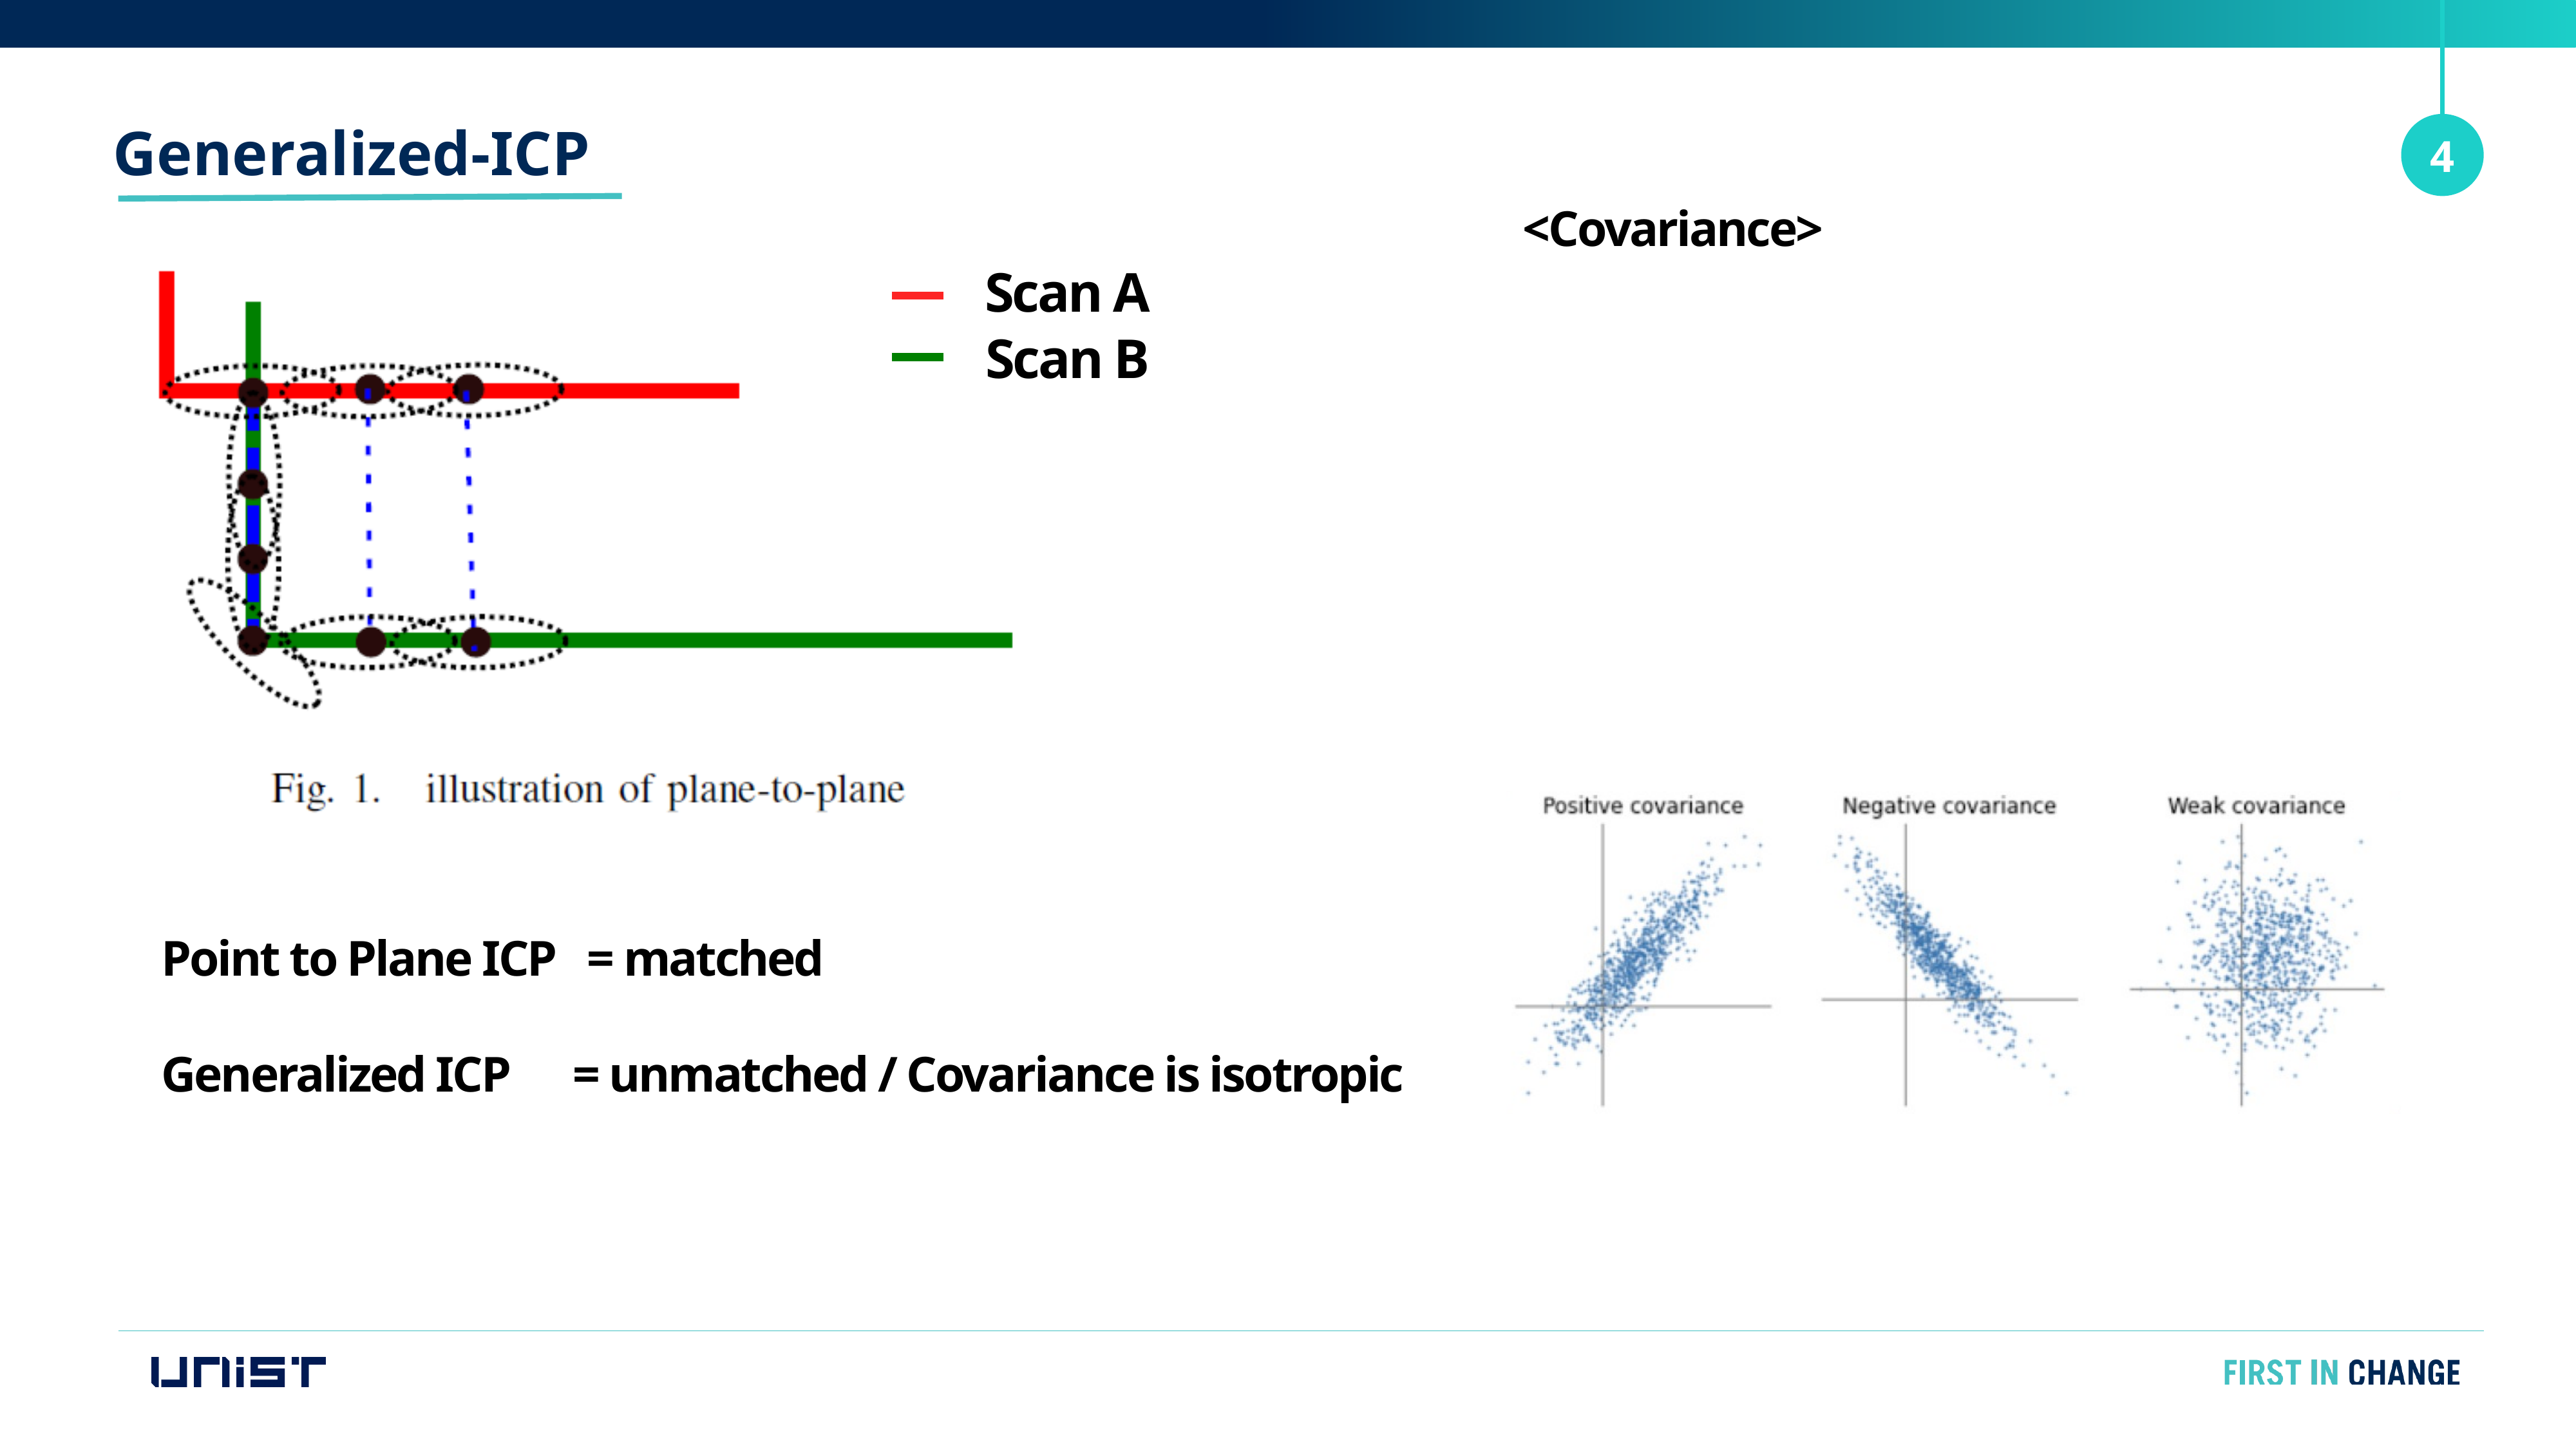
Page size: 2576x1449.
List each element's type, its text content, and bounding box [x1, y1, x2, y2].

picture [151, 1357, 326, 1387]
picture [2224, 1359, 2460, 1385]
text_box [118, 196, 622, 199]
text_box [0, 0, 2576, 196]
text_box Scan A [1040, 253, 1193, 328]
text_box Scan B [1040, 328, 1193, 394]
picture [1506, 791, 2401, 1114]
picture [136, 253, 1040, 833]
text_box <Covariance> [1513, 196, 2576, 261]
text_box Point to Plane ICP = matched Generalized ICP = unmatched / Covariance is isotropic [151, 923, 1440, 1106]
